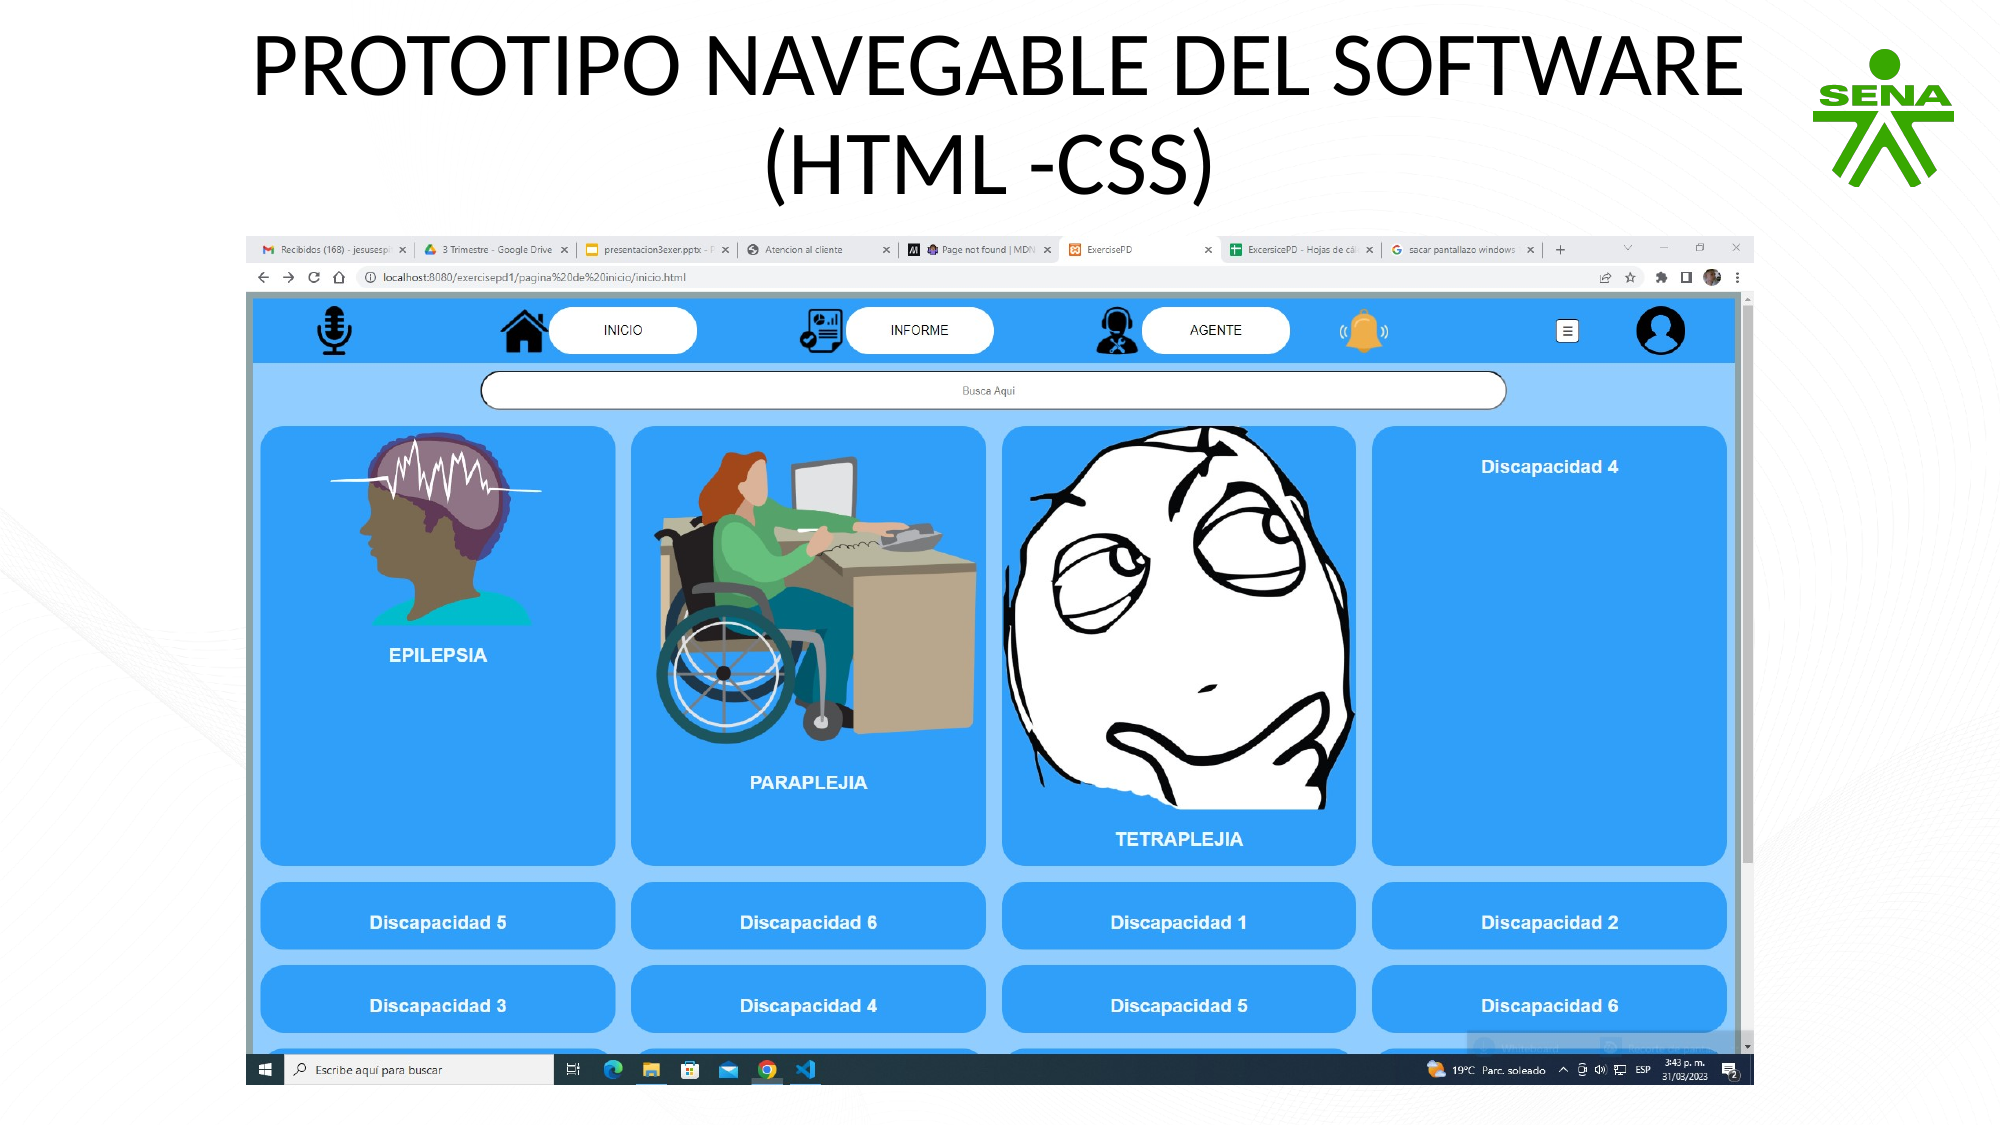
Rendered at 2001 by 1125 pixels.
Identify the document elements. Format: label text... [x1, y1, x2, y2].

title PROTOTIPO NAVEGABLE DEL SOFTWARE (HTML -CSS) [137, 6, 1863, 225]
picture [0, 0, 2000, 1125]
